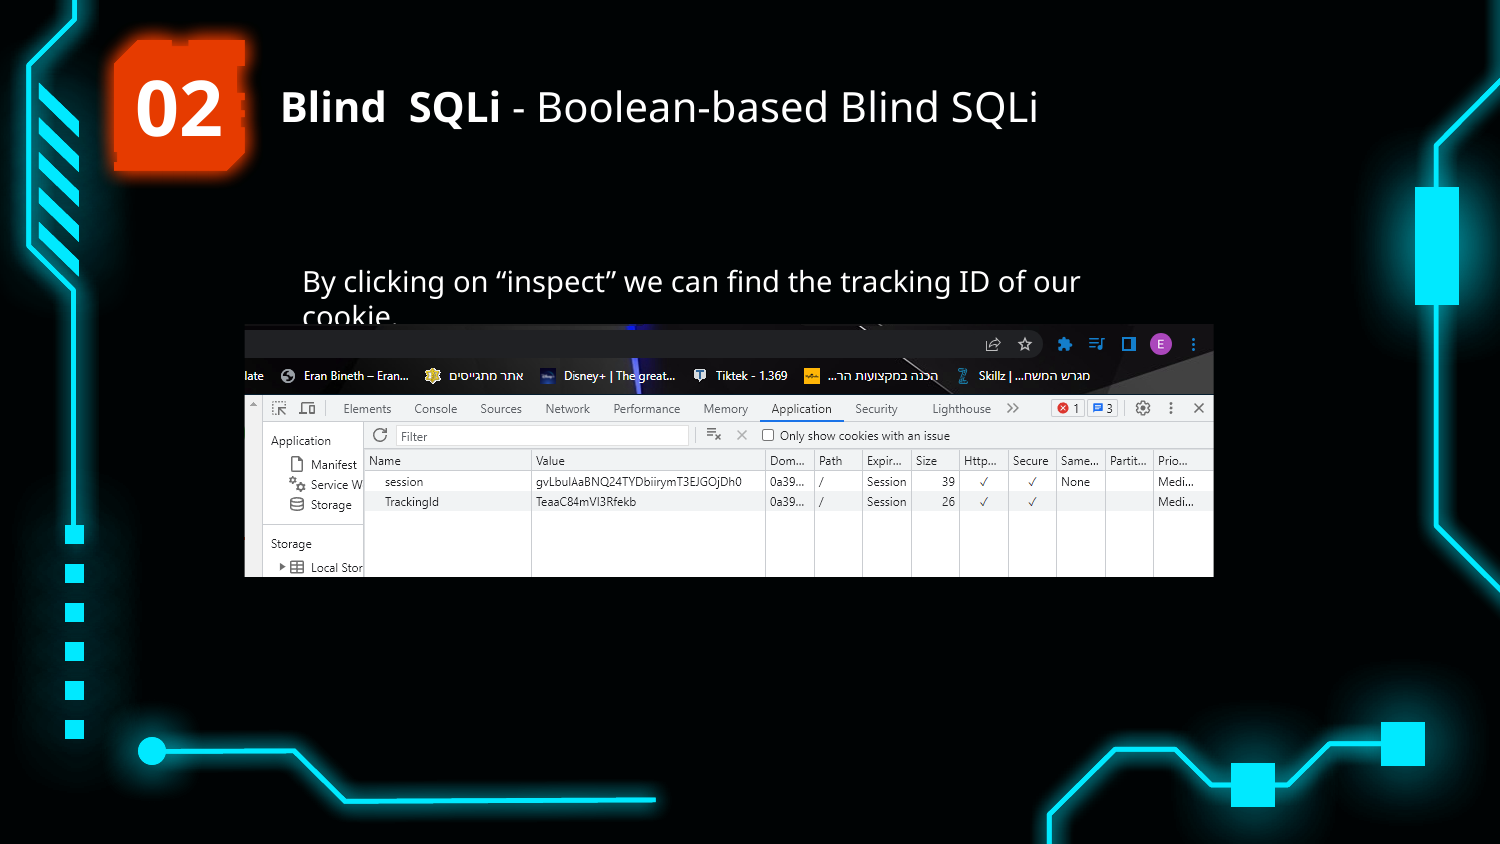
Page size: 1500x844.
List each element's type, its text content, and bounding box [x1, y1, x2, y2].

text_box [113, 39, 245, 171]
picture [244, 324, 1214, 578]
text_box By clicking on “inspect” we can find the tracking ID of our cookie. [287, 256, 1169, 323]
text_box Blind SQLi - Boolean-based Blind SQLi [264, 80, 1191, 130]
